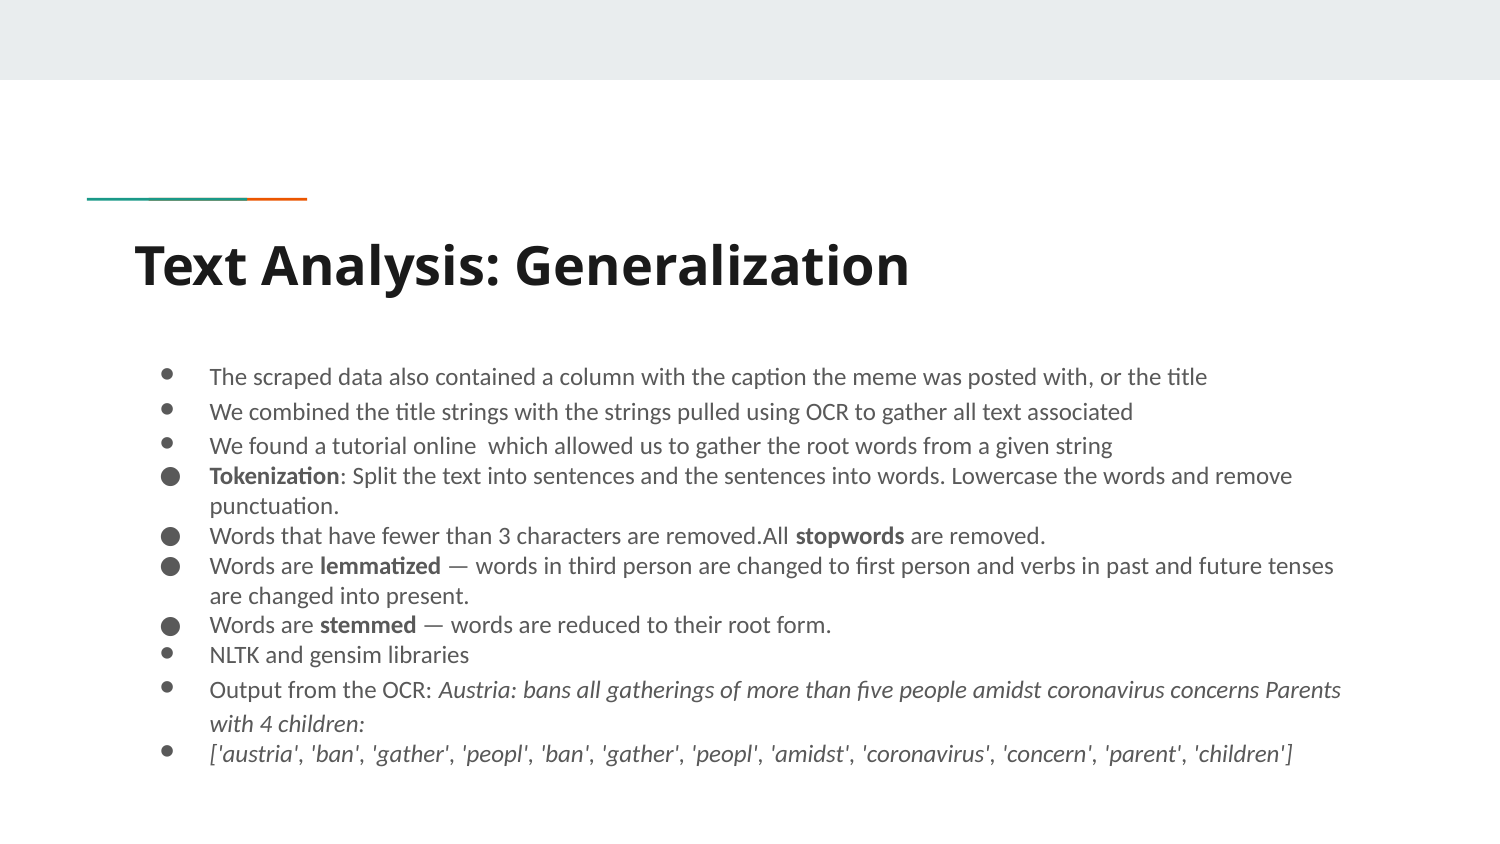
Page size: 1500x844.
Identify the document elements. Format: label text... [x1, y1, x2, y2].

list The scraped data also contained a column with the caption the meme was posted with, or the title We combined the title strings with the strings pulled using OCR to gather all text associated We found a tutorial online which allowed us to gather the root words from a given string Tokenization: Split the text into sentences and the sentences into words. Lowercase the words and remove punctuation. Words that have fewer than 3 characters are removed.All stopwords are removed. Words are lemmatized — words in third person are changed to first person and verbs in past and future tenses are changed into present. Words are stemmed — words are reduced to their root form. NLTK and gensim libraries Output from the OCR: Austria: bans all gatherings of more than five people amidst coronavirus concerns Parents with 4 children: ['austria', 'ban', 'gather', 'peopl', 'ban', 'gather', 'peopl', 'amidst', 'coronavirus', 'concern', 'parent', 'children'] [119, 341, 1381, 712]
title Text Analysis: Generalization [119, 216, 1381, 305]
